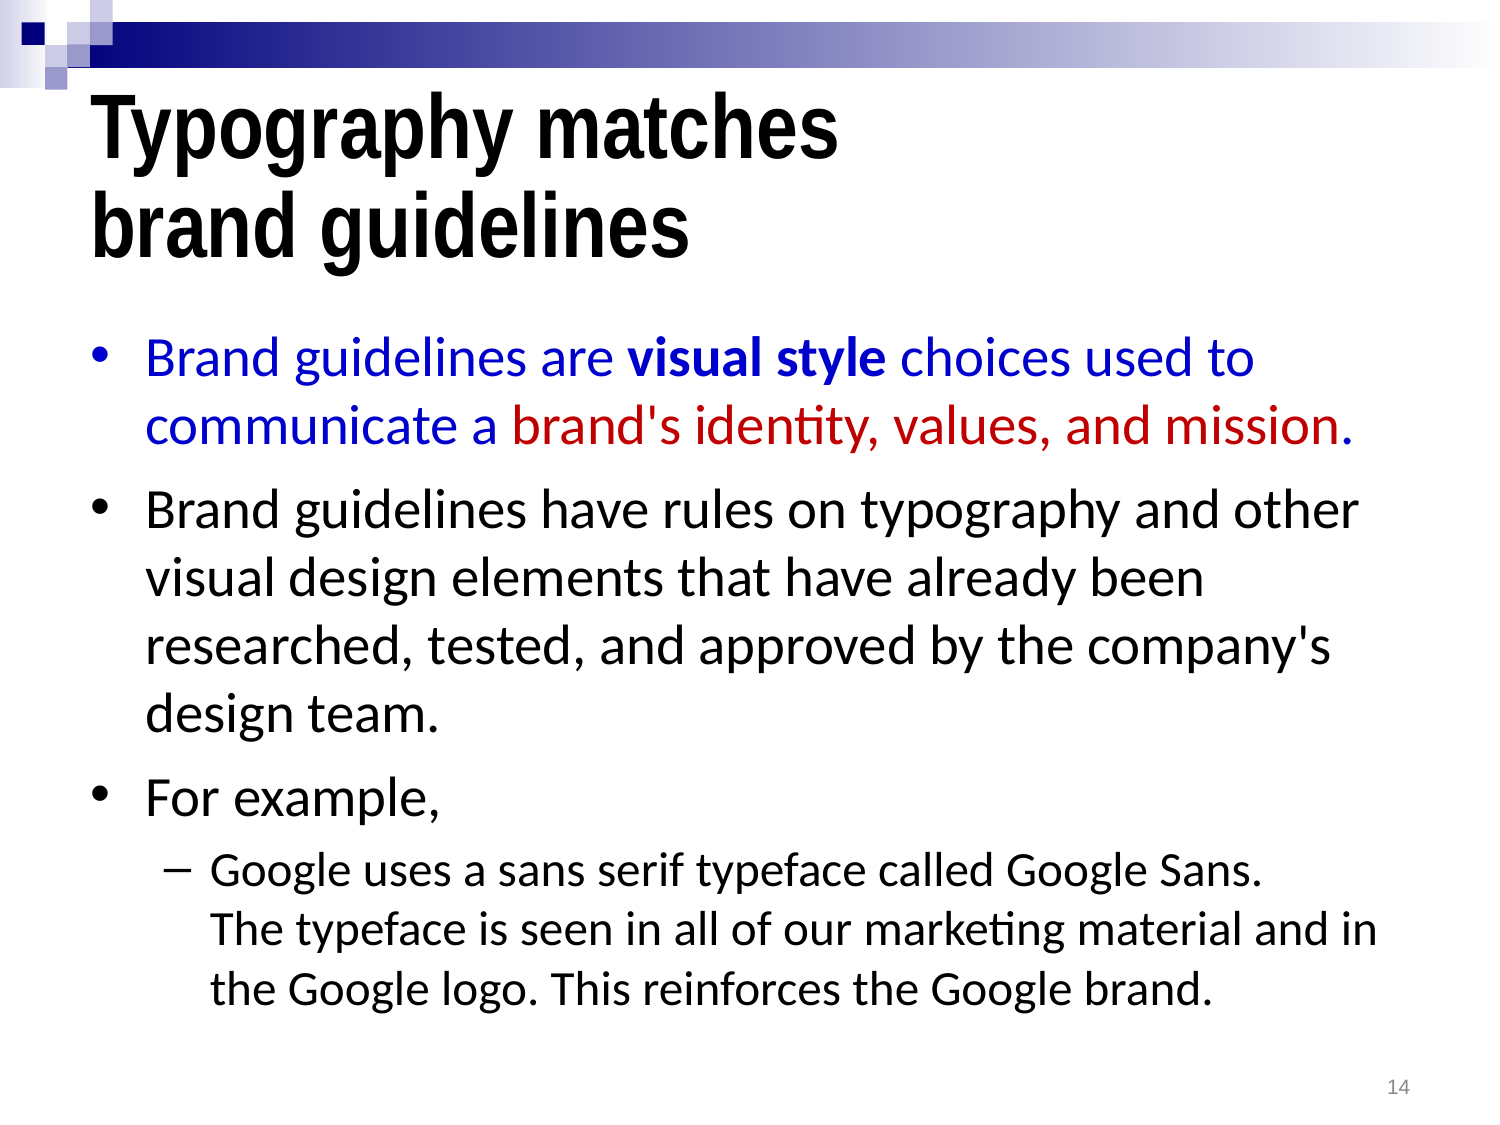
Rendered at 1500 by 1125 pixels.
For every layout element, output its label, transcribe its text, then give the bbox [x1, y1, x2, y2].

slide_number 14 [1074, 1059, 1425, 1113]
title Typography matches brand guidelines [75, 67, 1425, 291]
list Brand guidelines are visual style choices used to communicate a brand's identity, values, and mission. Brand guidelines have rules on typography and other visual design elements that have already been researched, tested, and approved by the company's design team. For example, Google uses a sans serif typeface called Google Sans. The typeface is seen in all of our marketing material and in the Google logo. This reinforces the Google brand. [75, 312, 1425, 1038]
